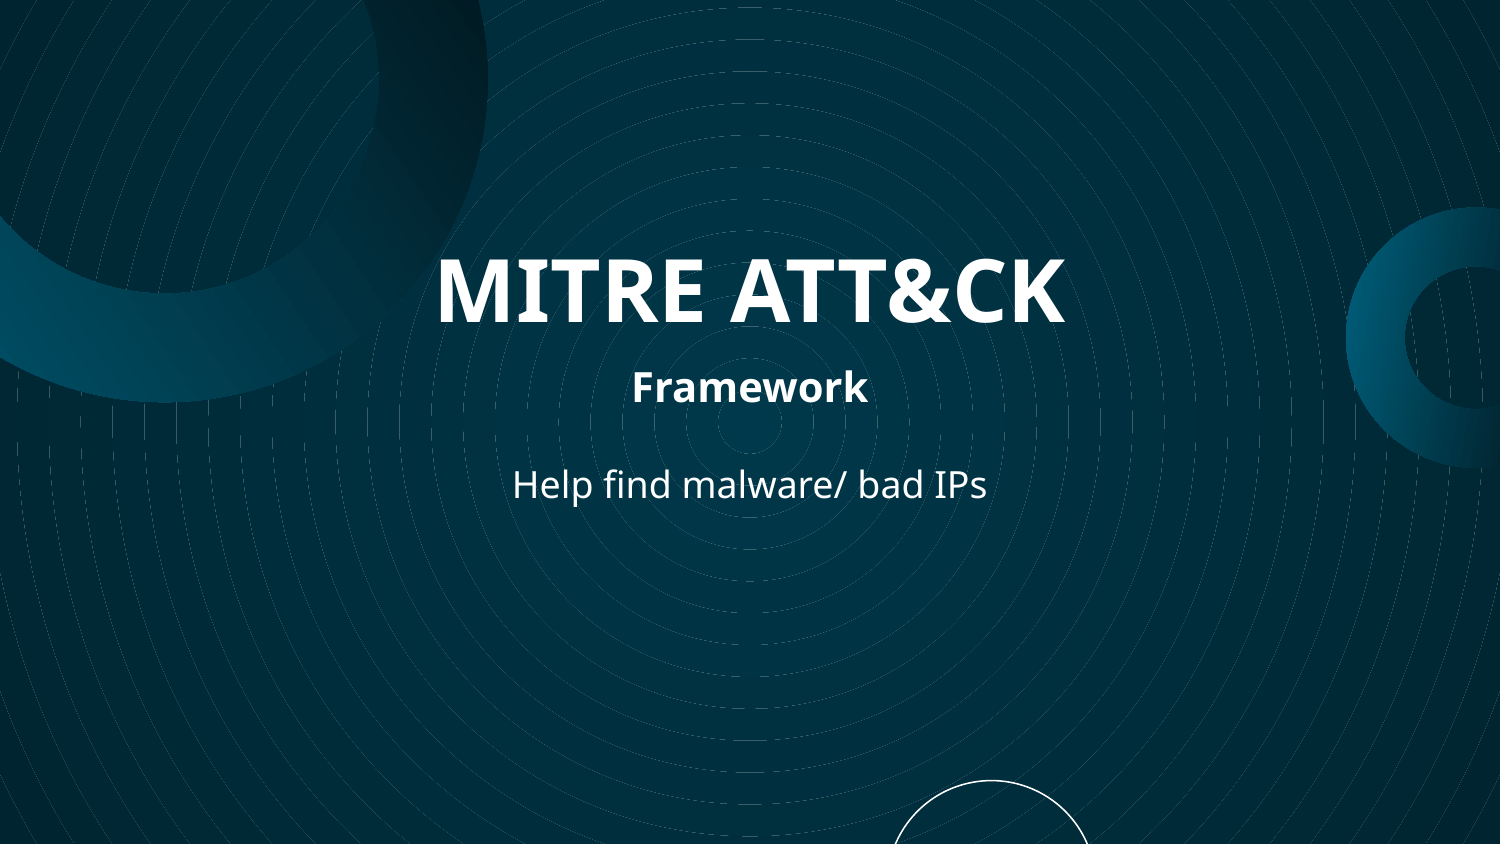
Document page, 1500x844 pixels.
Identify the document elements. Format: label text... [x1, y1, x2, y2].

subtitle Framework Help find malware/ bad IPs [332, 346, 1168, 558]
title MITRE ATT&CK [332, 218, 1168, 346]
